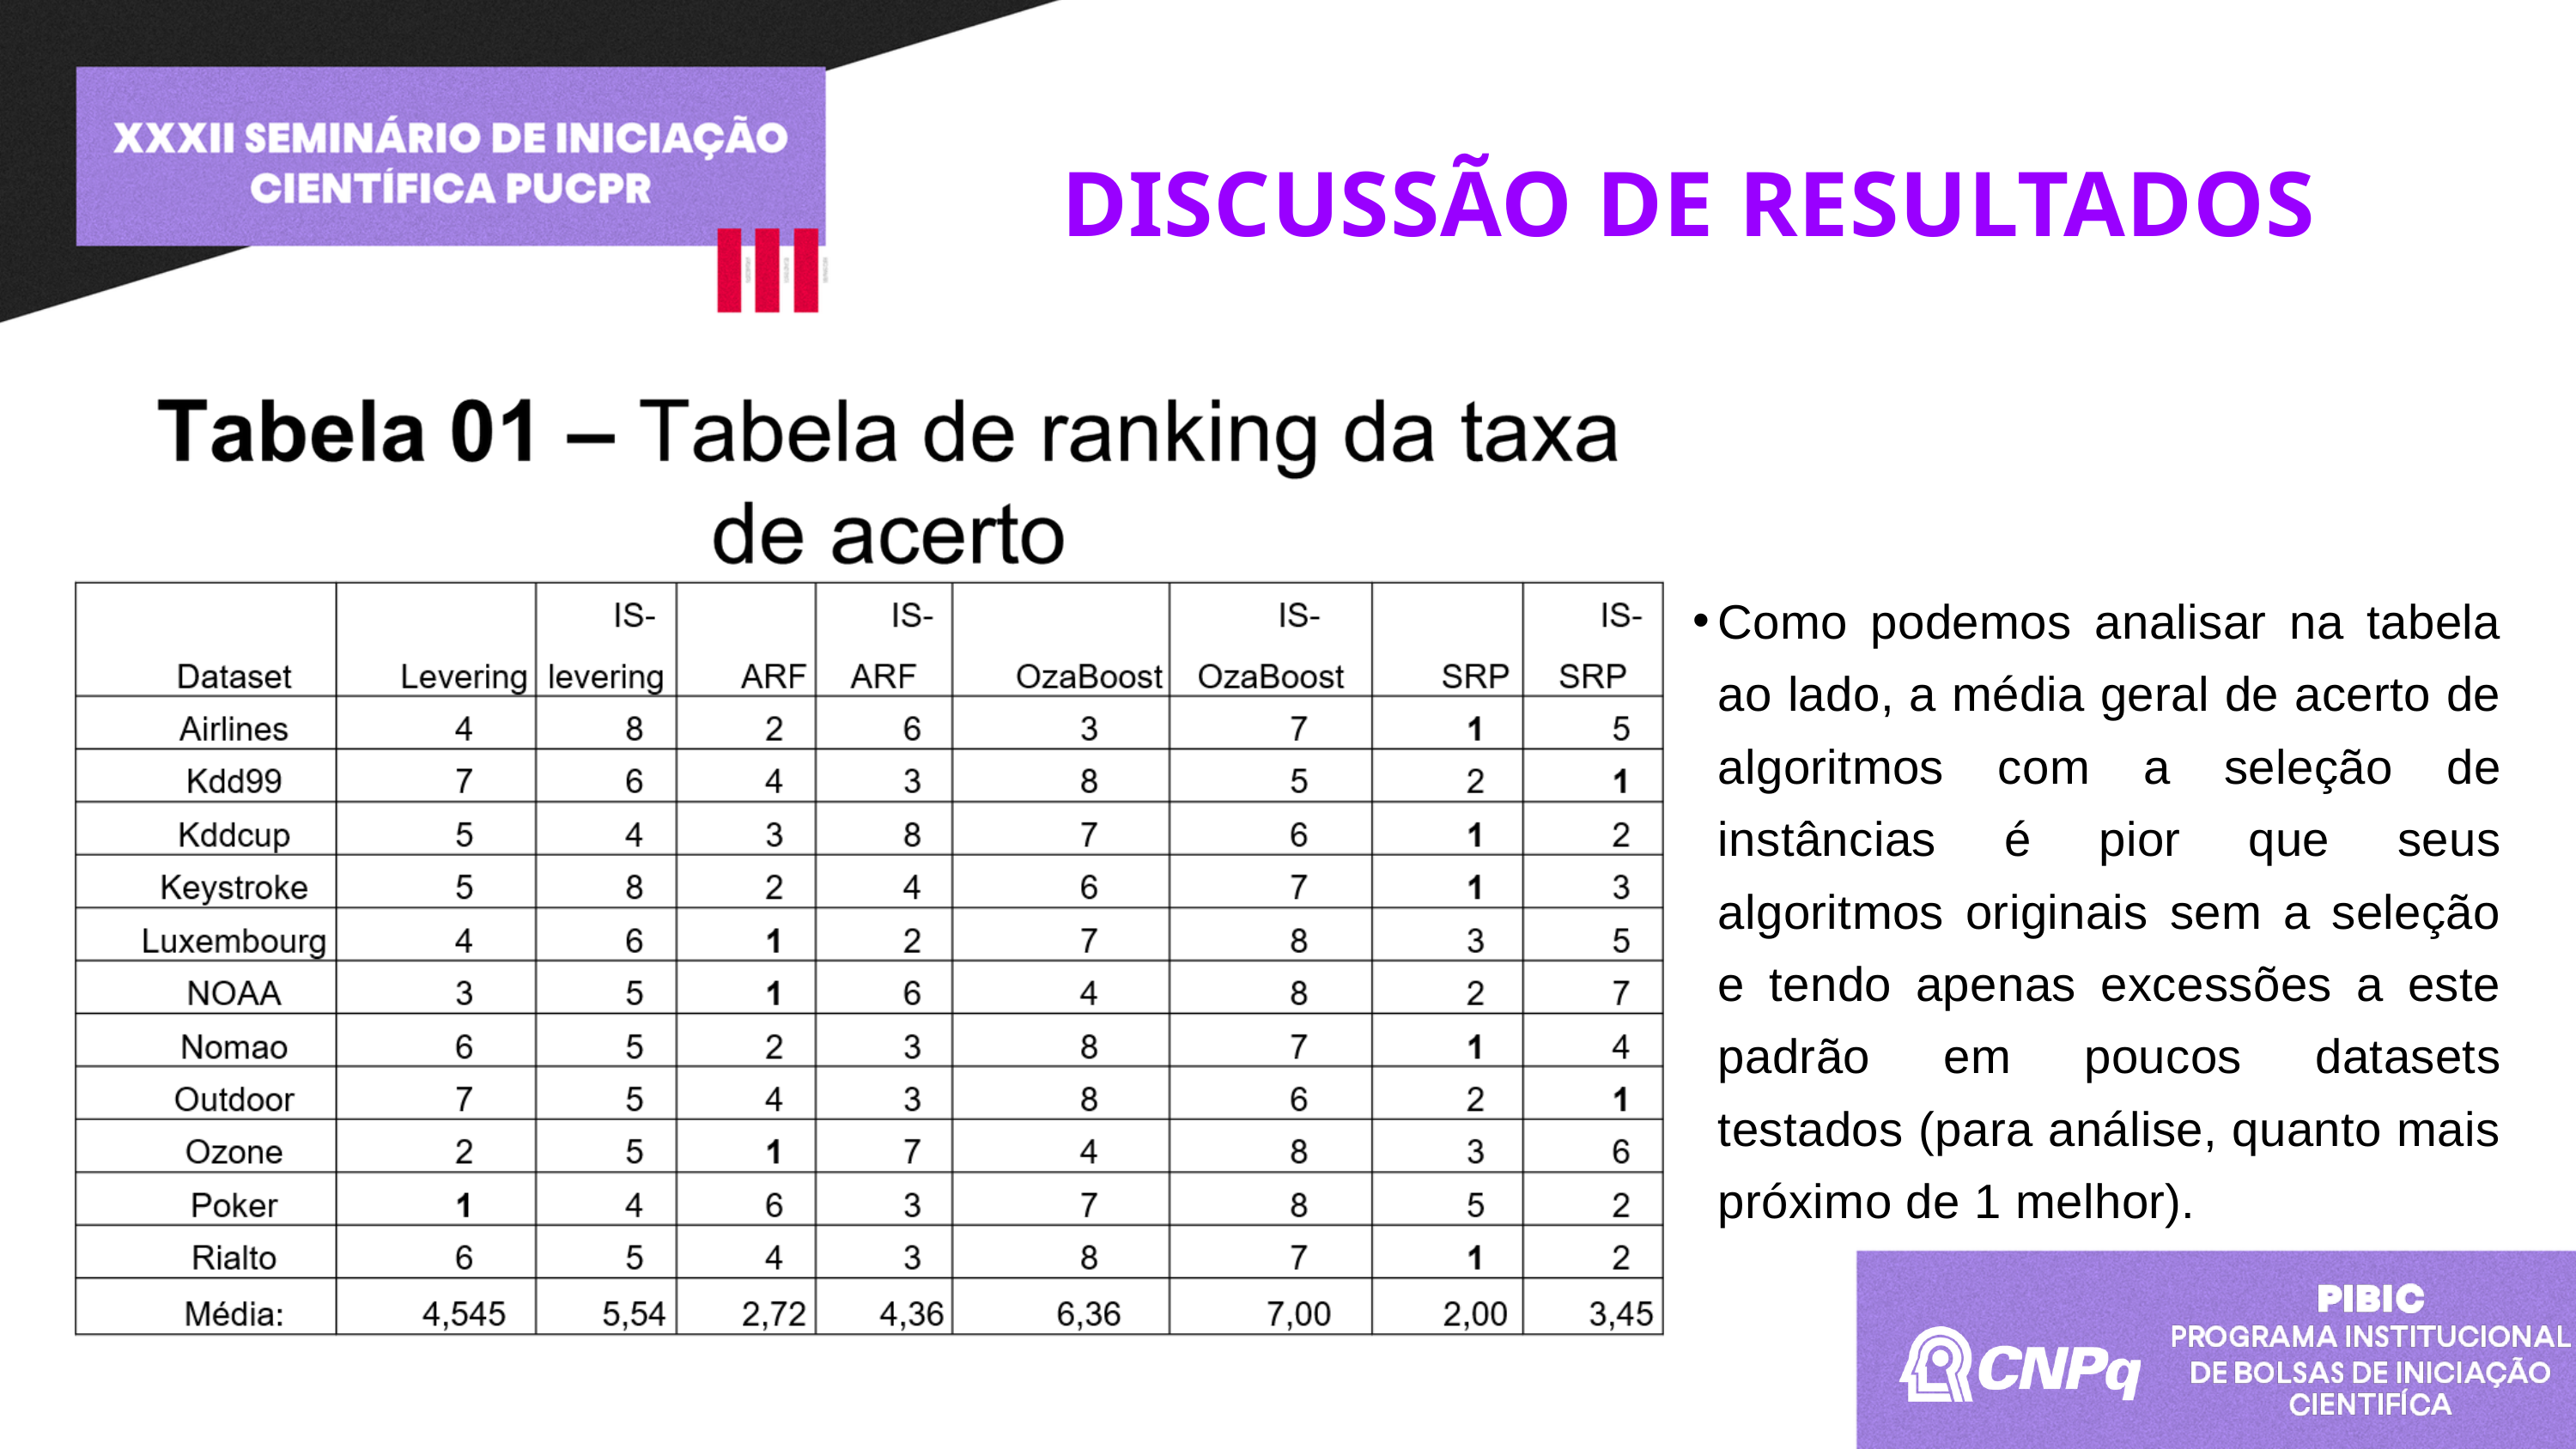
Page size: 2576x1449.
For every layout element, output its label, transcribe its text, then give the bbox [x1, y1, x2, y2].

text_box DISCUSSÃO DE RESULTADOS [1061, 137, 2576, 255]
text_box [105, 351, 1697, 640]
text_box [2172, 1283, 2576, 1423]
text_box [1899, 1326, 2142, 1402]
text_box [0, 0, 2576, 1449]
text_box [74, 579, 1667, 1337]
text_box Como podemos analisar na tabela ao lado, a média geral de acerto de algoritmos com a seleção de instâncias é pior que seus algoritmos originais sem a seleção e tendo apenas excessões a este padrão em poucos datasets testados (para análise, quanto mais próximo de 1 melhor). [1667, 576, 2502, 1228]
